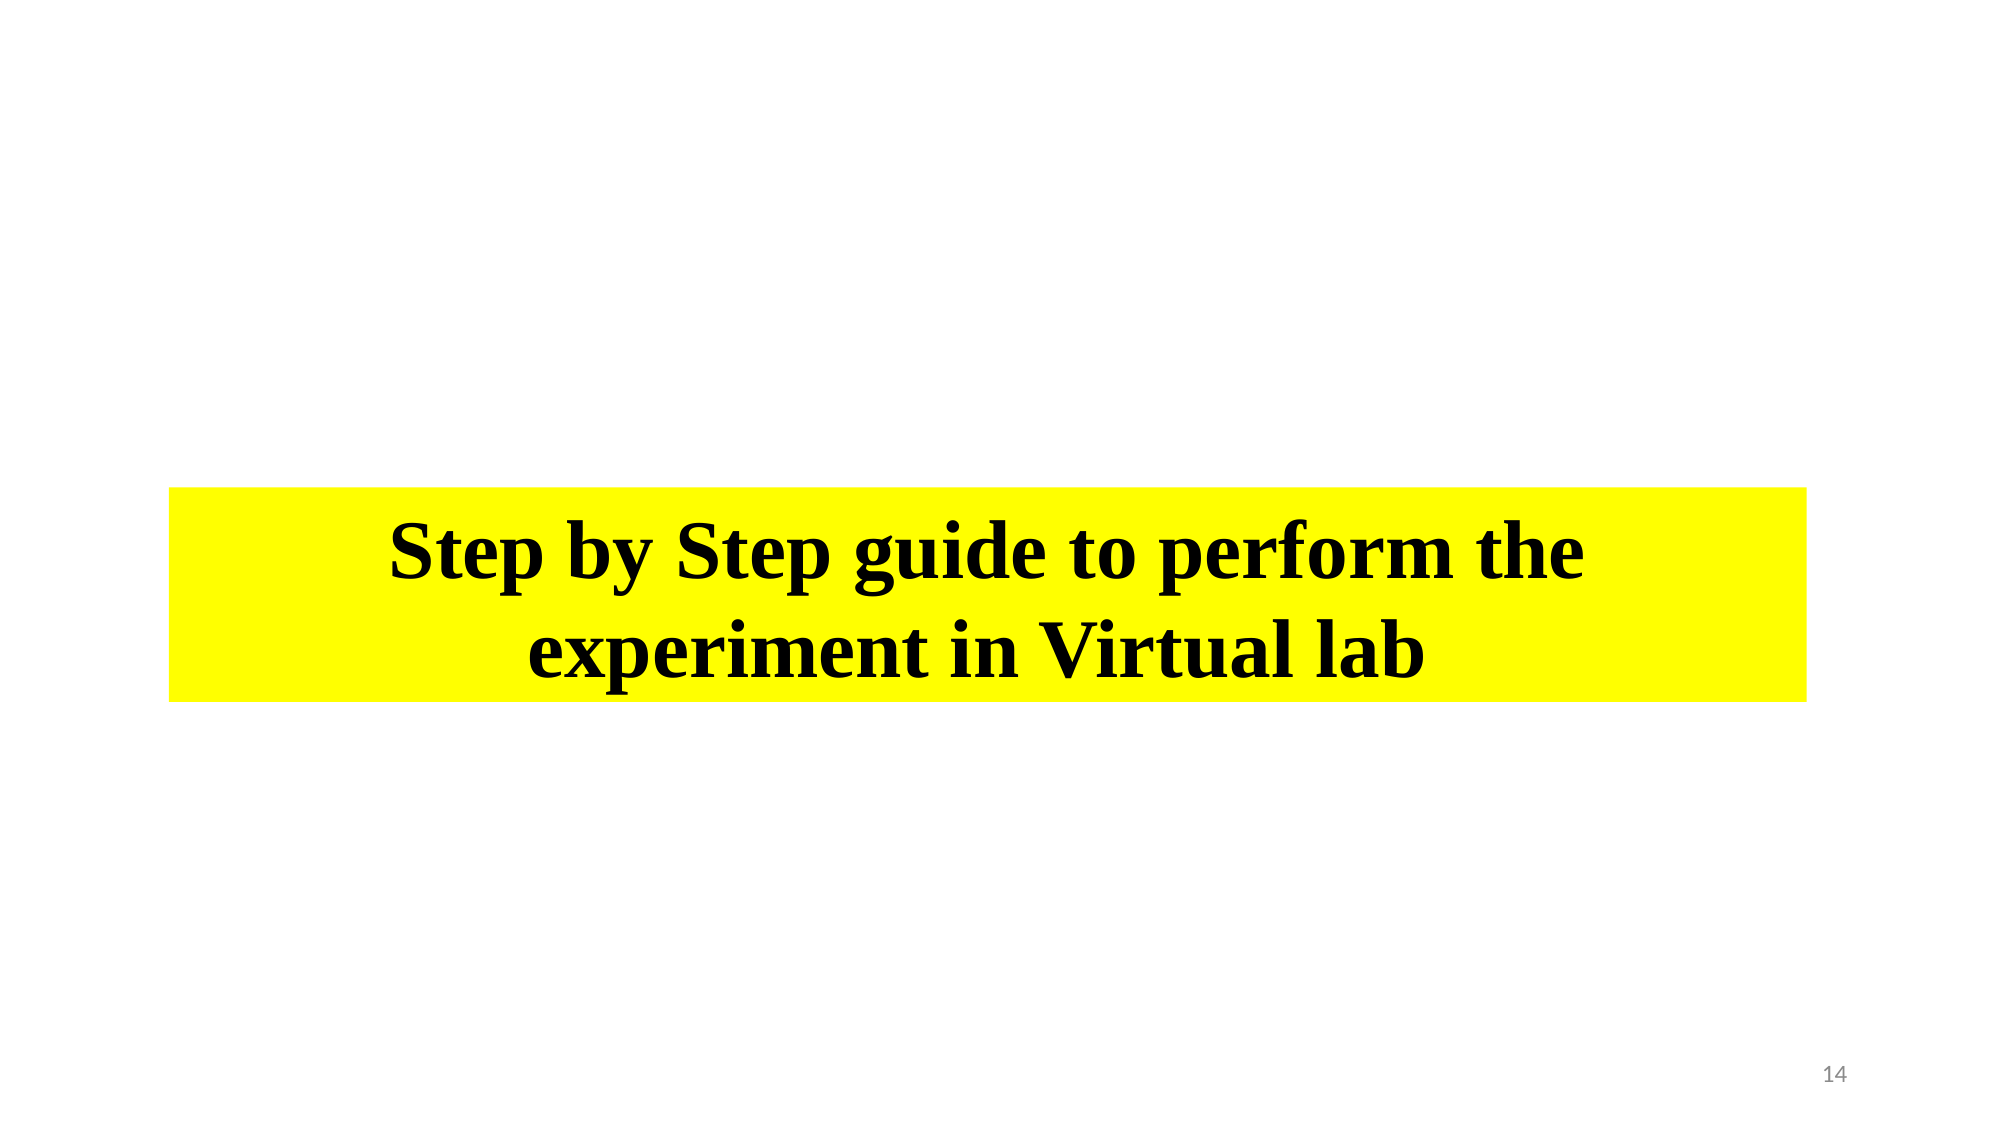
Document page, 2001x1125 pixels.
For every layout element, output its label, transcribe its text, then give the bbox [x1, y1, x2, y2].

slide_number 14 [1412, 1042, 1863, 1103]
text_box Step by Step guide to perform the experiment in Virtual lab [168, 487, 1807, 702]
